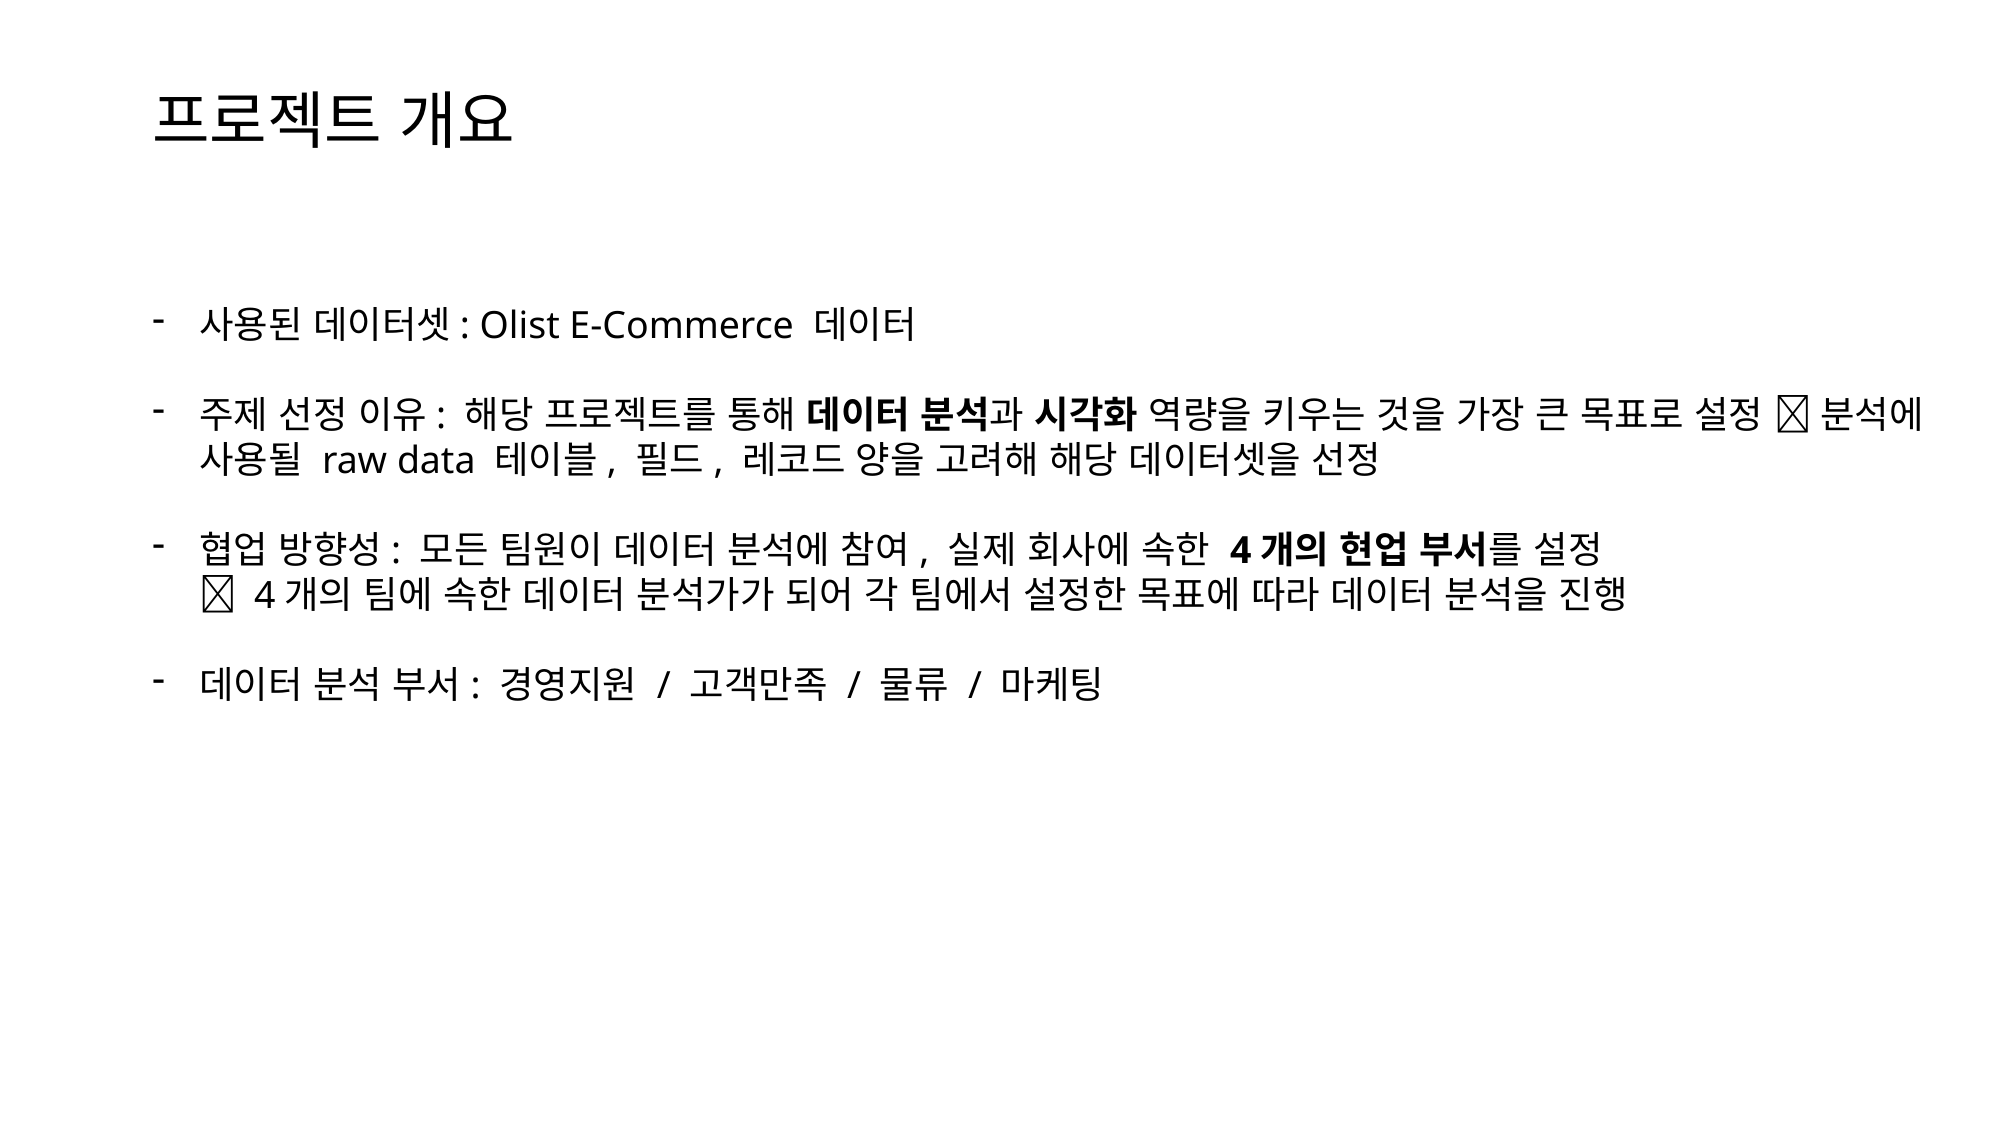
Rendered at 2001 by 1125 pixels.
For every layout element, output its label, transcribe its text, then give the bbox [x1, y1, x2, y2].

text_box 사용된 데이터셋: Olist E-Commerce 데이터 주제 선정 이유: 해당 프로젝트를 통해 데이터 분석과 시각화 역량을 키우는 것을 가장 큰 목표로 설정  분석에 사용될 raw data 테이블, 필드, 레코드 양을 고려해 해당 데이터셋을 선정 협업 방향성: 모든 팀원이 데이터 분석에 참여, 실제 회사에 속한 4개의 현업 부서를 설정  4개의 팀에 속한 데이터 분석가가 되어 각 팀에서 설정한 목표에 따라 데이터 분석을 진행 데이터 분석 부서: 경영지원 / 고객만족 / 물류 / 마케팅 [137, 293, 1948, 714]
title 프로젝트 개요 [137, 14, 1863, 232]
